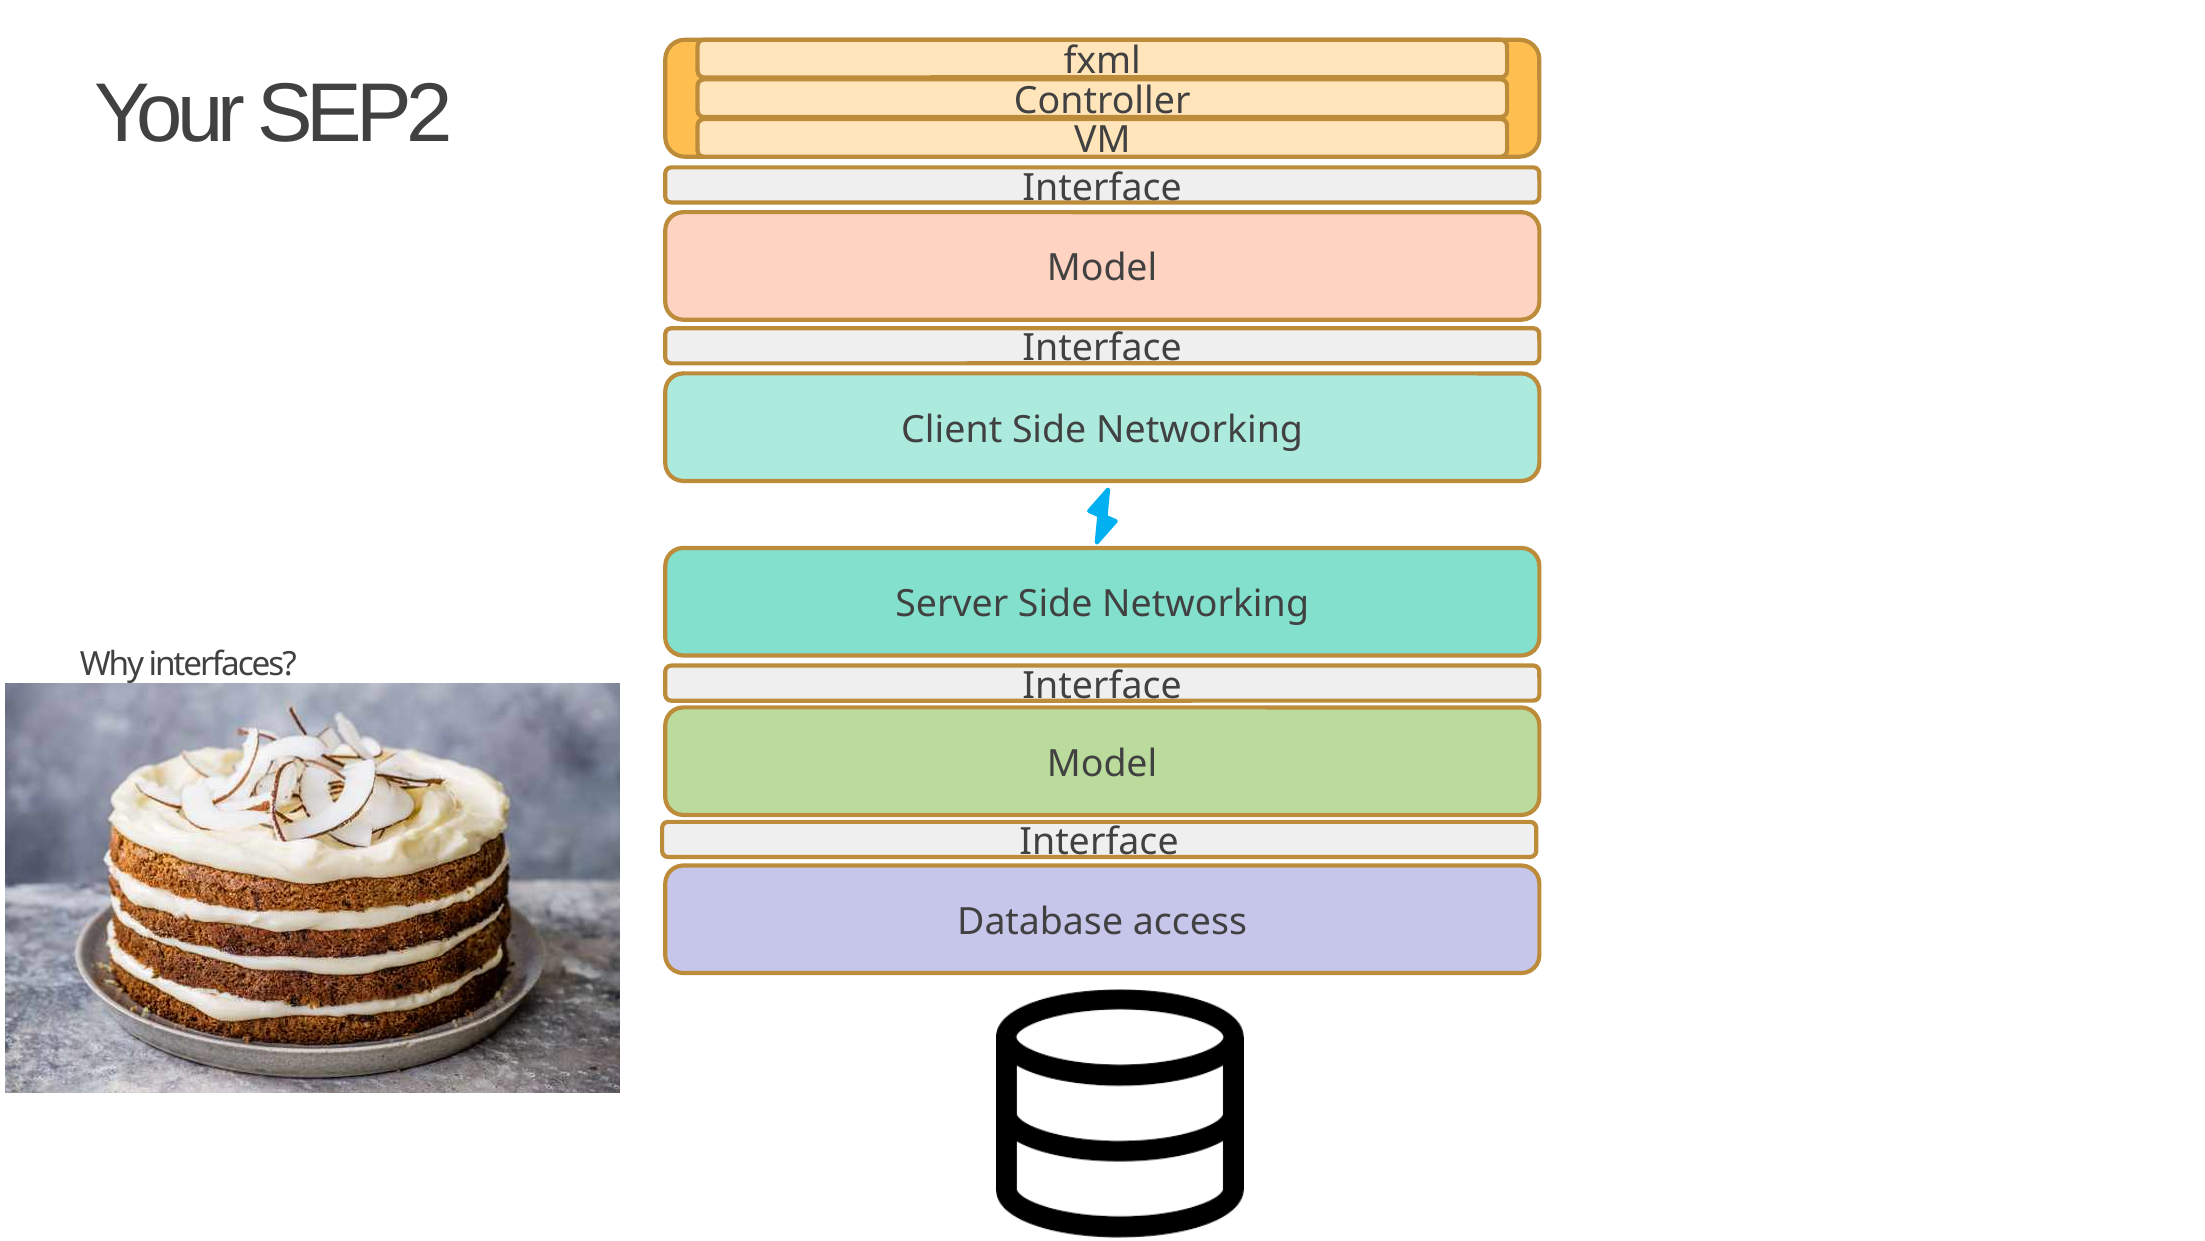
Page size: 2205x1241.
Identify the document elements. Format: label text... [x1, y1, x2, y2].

text_box Interface [663, 663, 1542, 703]
title Your SEP2 [94, 64, 572, 219]
picture [995, 989, 1245, 1239]
text_box Interface [663, 326, 1542, 366]
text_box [1088, 489, 1117, 543]
text_box Interface [663, 165, 1542, 205]
text_box GUI [663, 37, 701, 159]
picture [4, 682, 620, 1093]
text_box Model [663, 705, 1542, 818]
text_box Database access [663, 863, 1542, 976]
text_box Controller [695, 78, 1510, 120]
text_box Server Side Networking [663, 545, 1542, 658]
text_box Interface [660, 819, 1539, 860]
text_box fxml [695, 37, 1510, 80]
text_box Why interfaces? [79, 648, 298, 681]
text_box Model [663, 210, 1542, 322]
text_box VM [695, 118, 1510, 159]
text_box Client Side Networking [663, 371, 1542, 484]
text_box GUI [1503, 37, 1542, 159]
